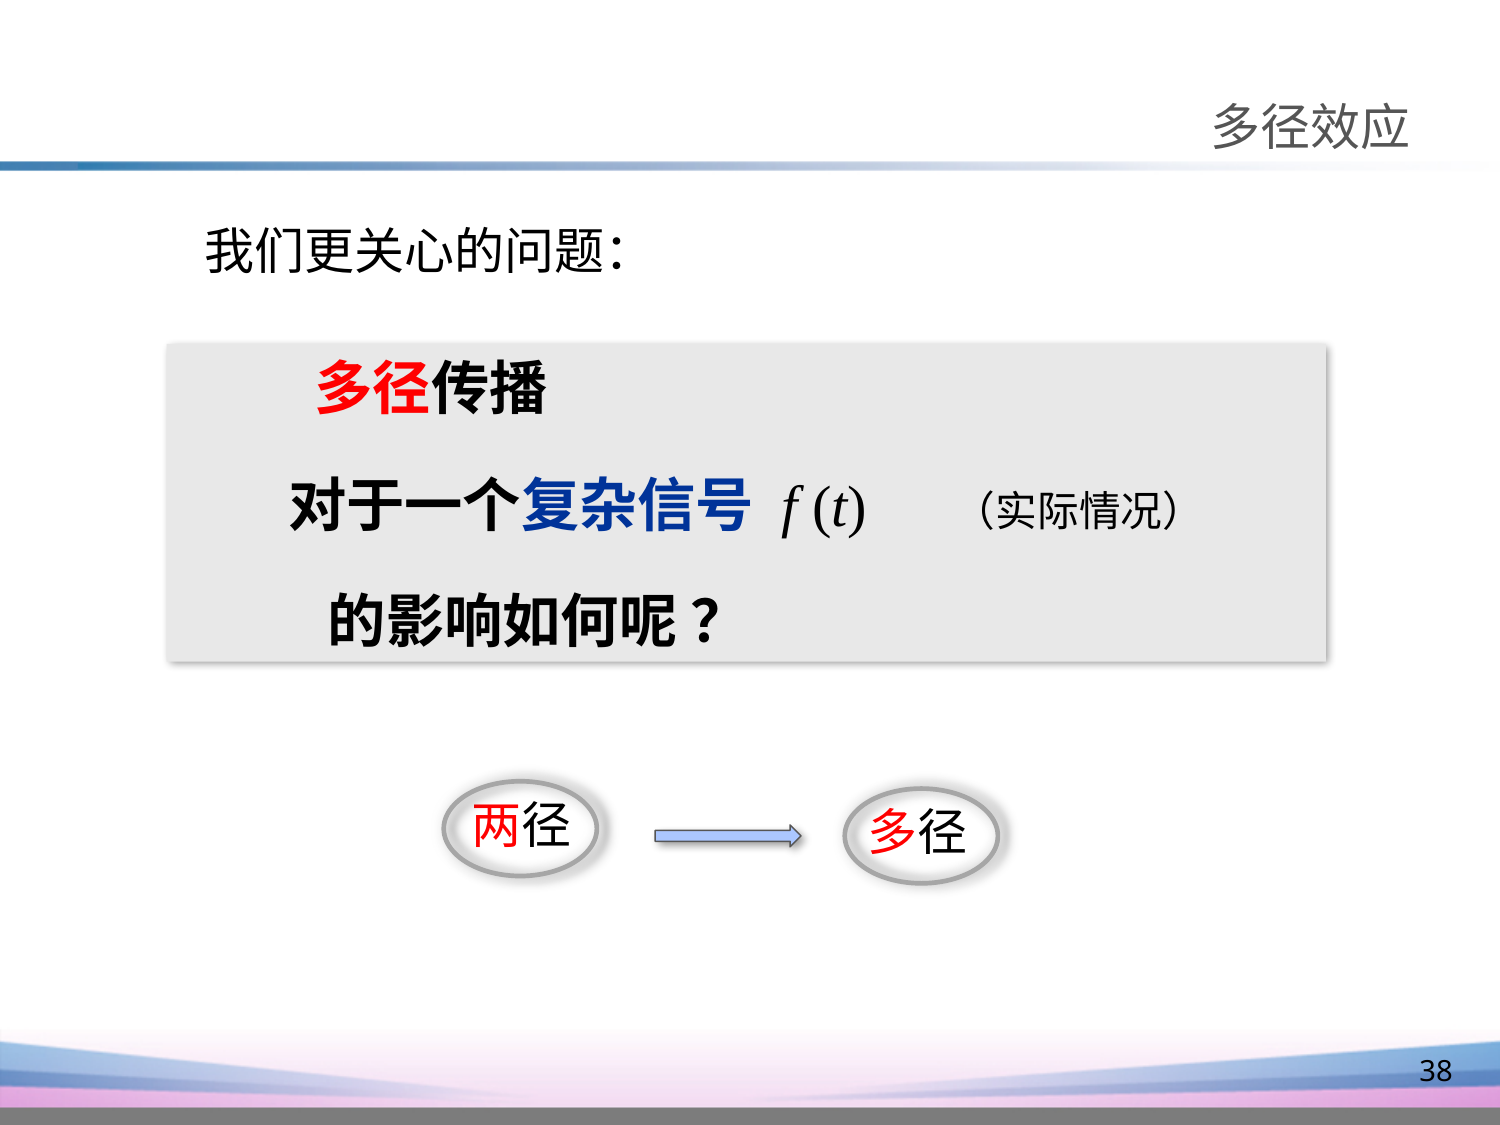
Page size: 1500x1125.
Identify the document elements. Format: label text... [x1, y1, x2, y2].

text_box [443, 781, 597, 877]
picture [0, 0, 1500, 1125]
text_box [844, 788, 998, 884]
slide_number 38 [1154, 1023, 1468, 1100]
text_box 多径效应 [1196, 88, 1426, 164]
text_box 多径传播 对于一个复杂信号 f (t) （实际情况） 的影响如何呢 ？ [166, 343, 1326, 662]
text_box 多径 [853, 793, 863, 800]
text_box [655, 824, 802, 847]
text_box 我们更关心的问题： [190, 212, 743, 288]
